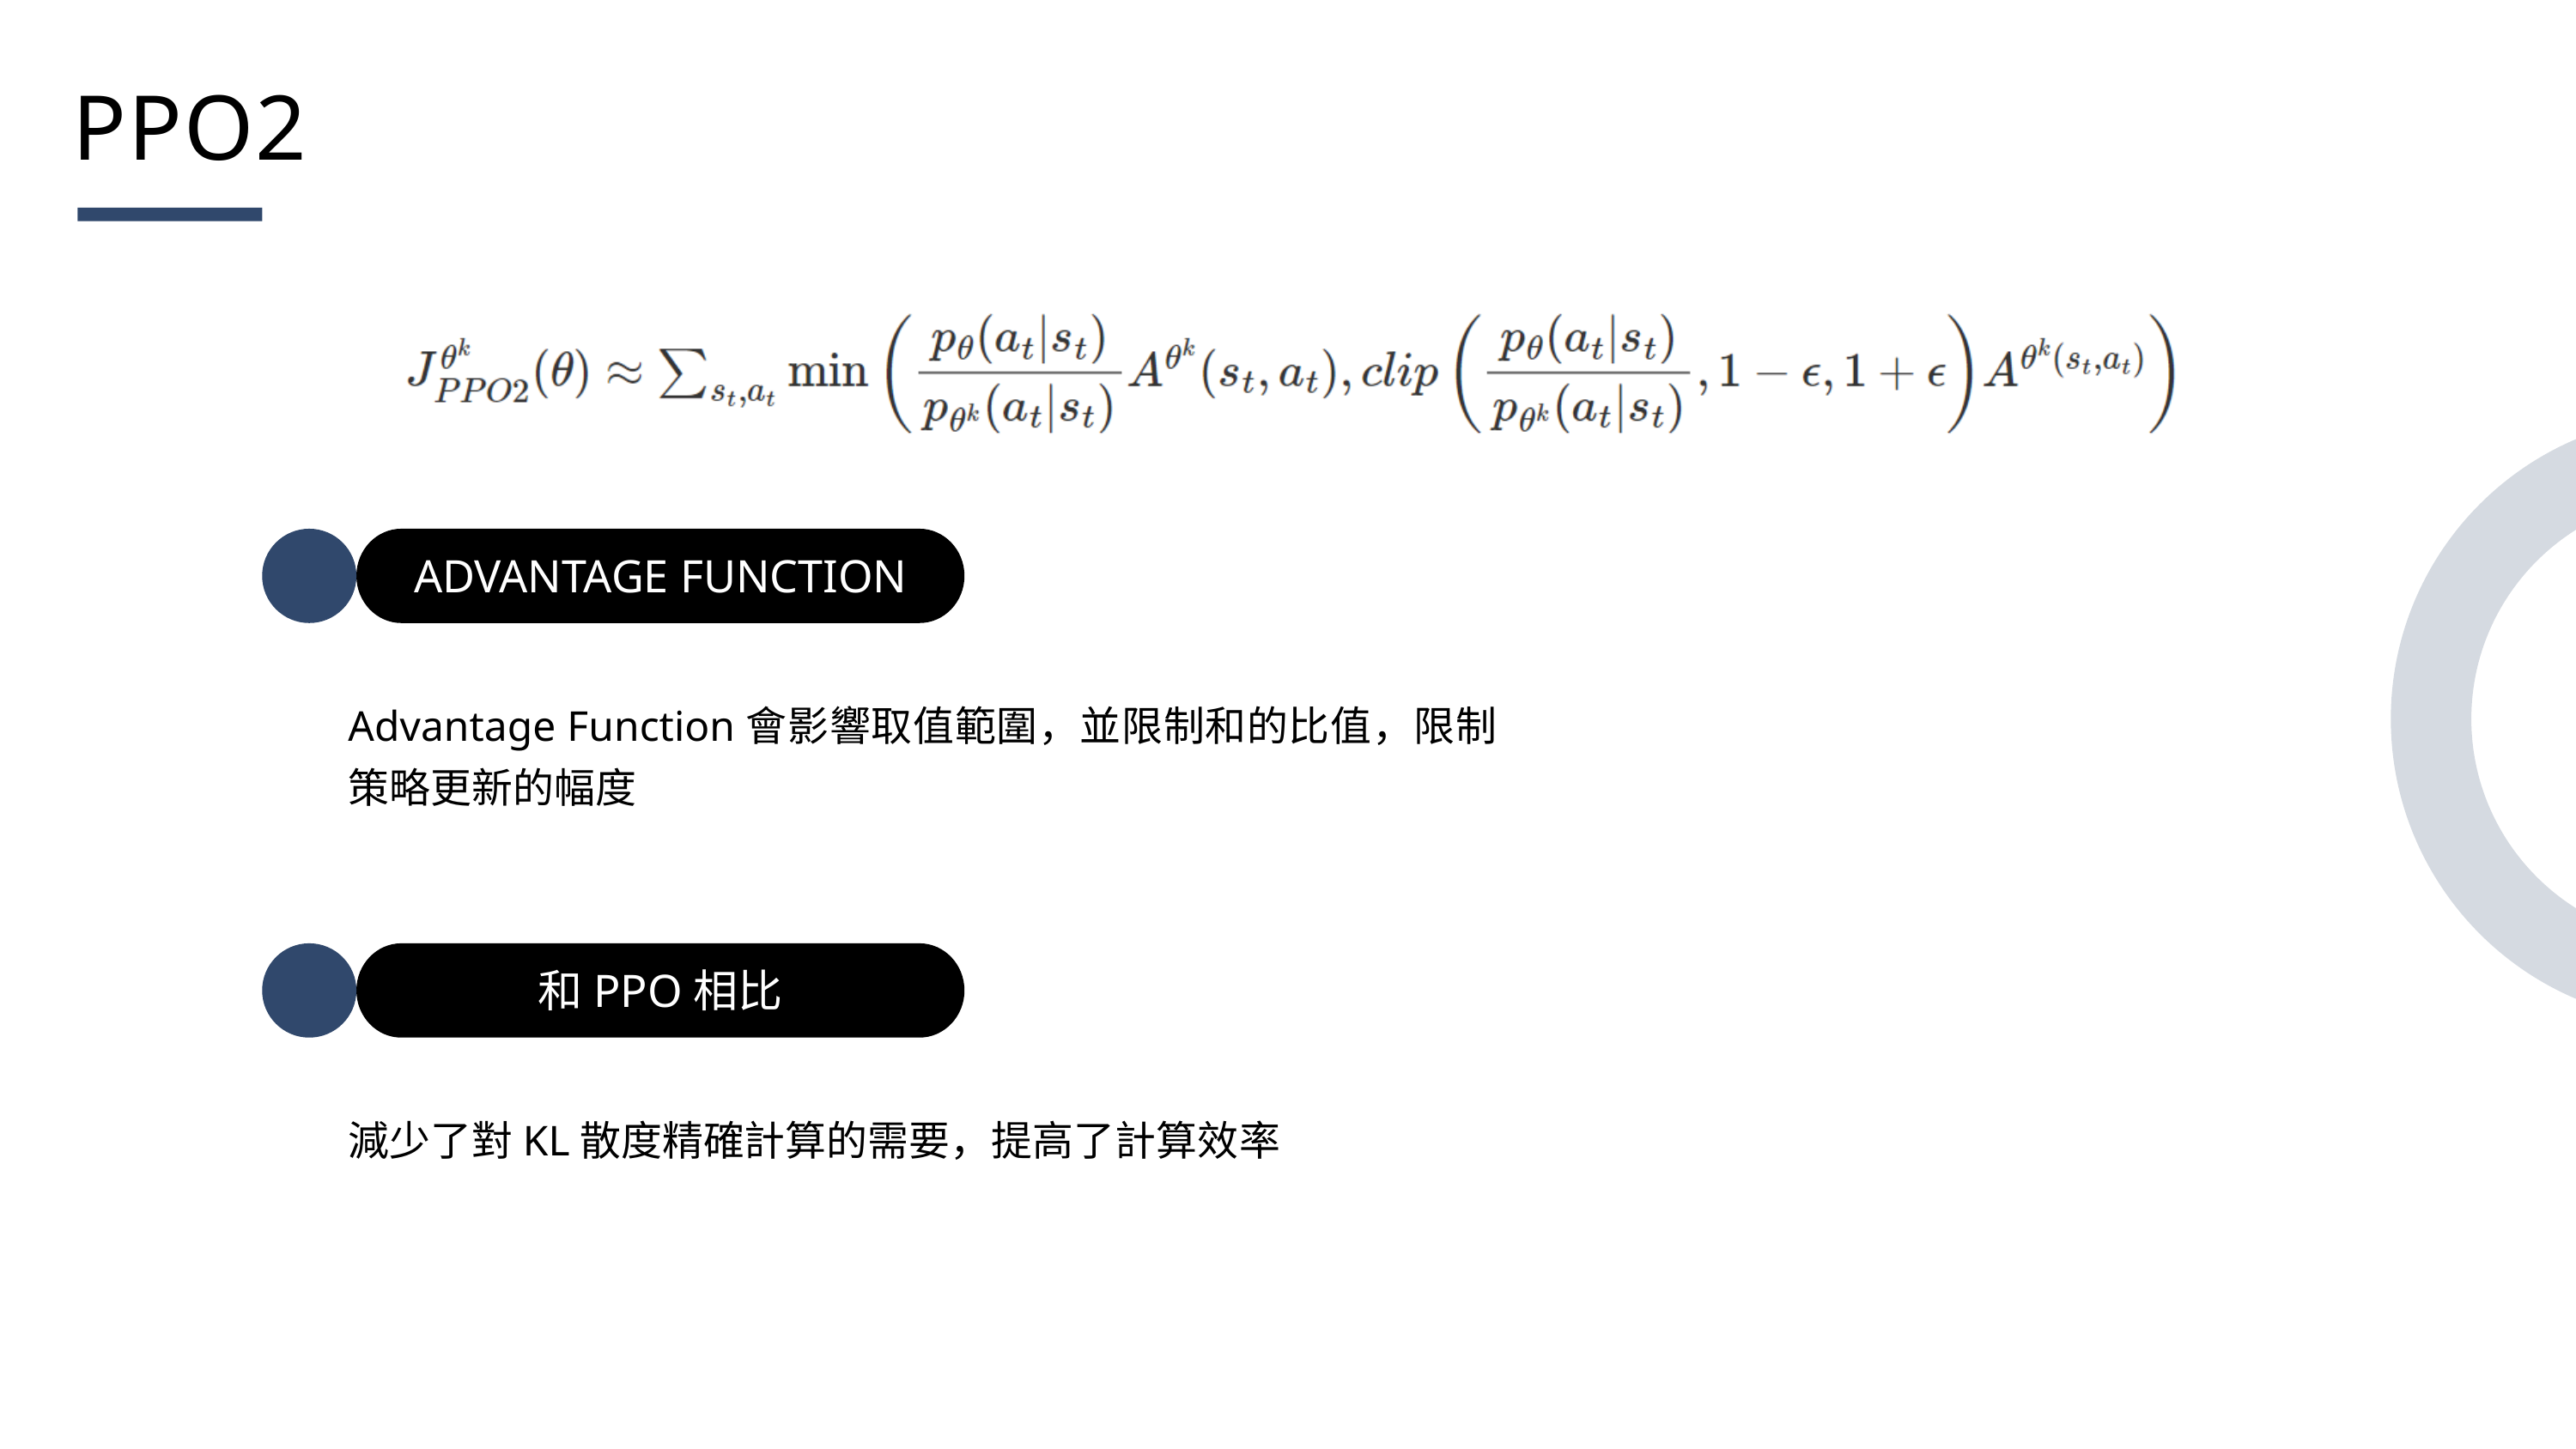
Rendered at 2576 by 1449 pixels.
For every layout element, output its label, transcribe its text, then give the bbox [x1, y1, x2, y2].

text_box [2430, 455, 2576, 983]
text_box 減少了對KL散度精確計算的需要，提高了計算效率 [348, 1101, 1331, 1164]
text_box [262, 943, 965, 1038]
text_box PPO2 [72, 52, 1589, 178]
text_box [262, 528, 965, 623]
text_box [397, 312, 2179, 456]
